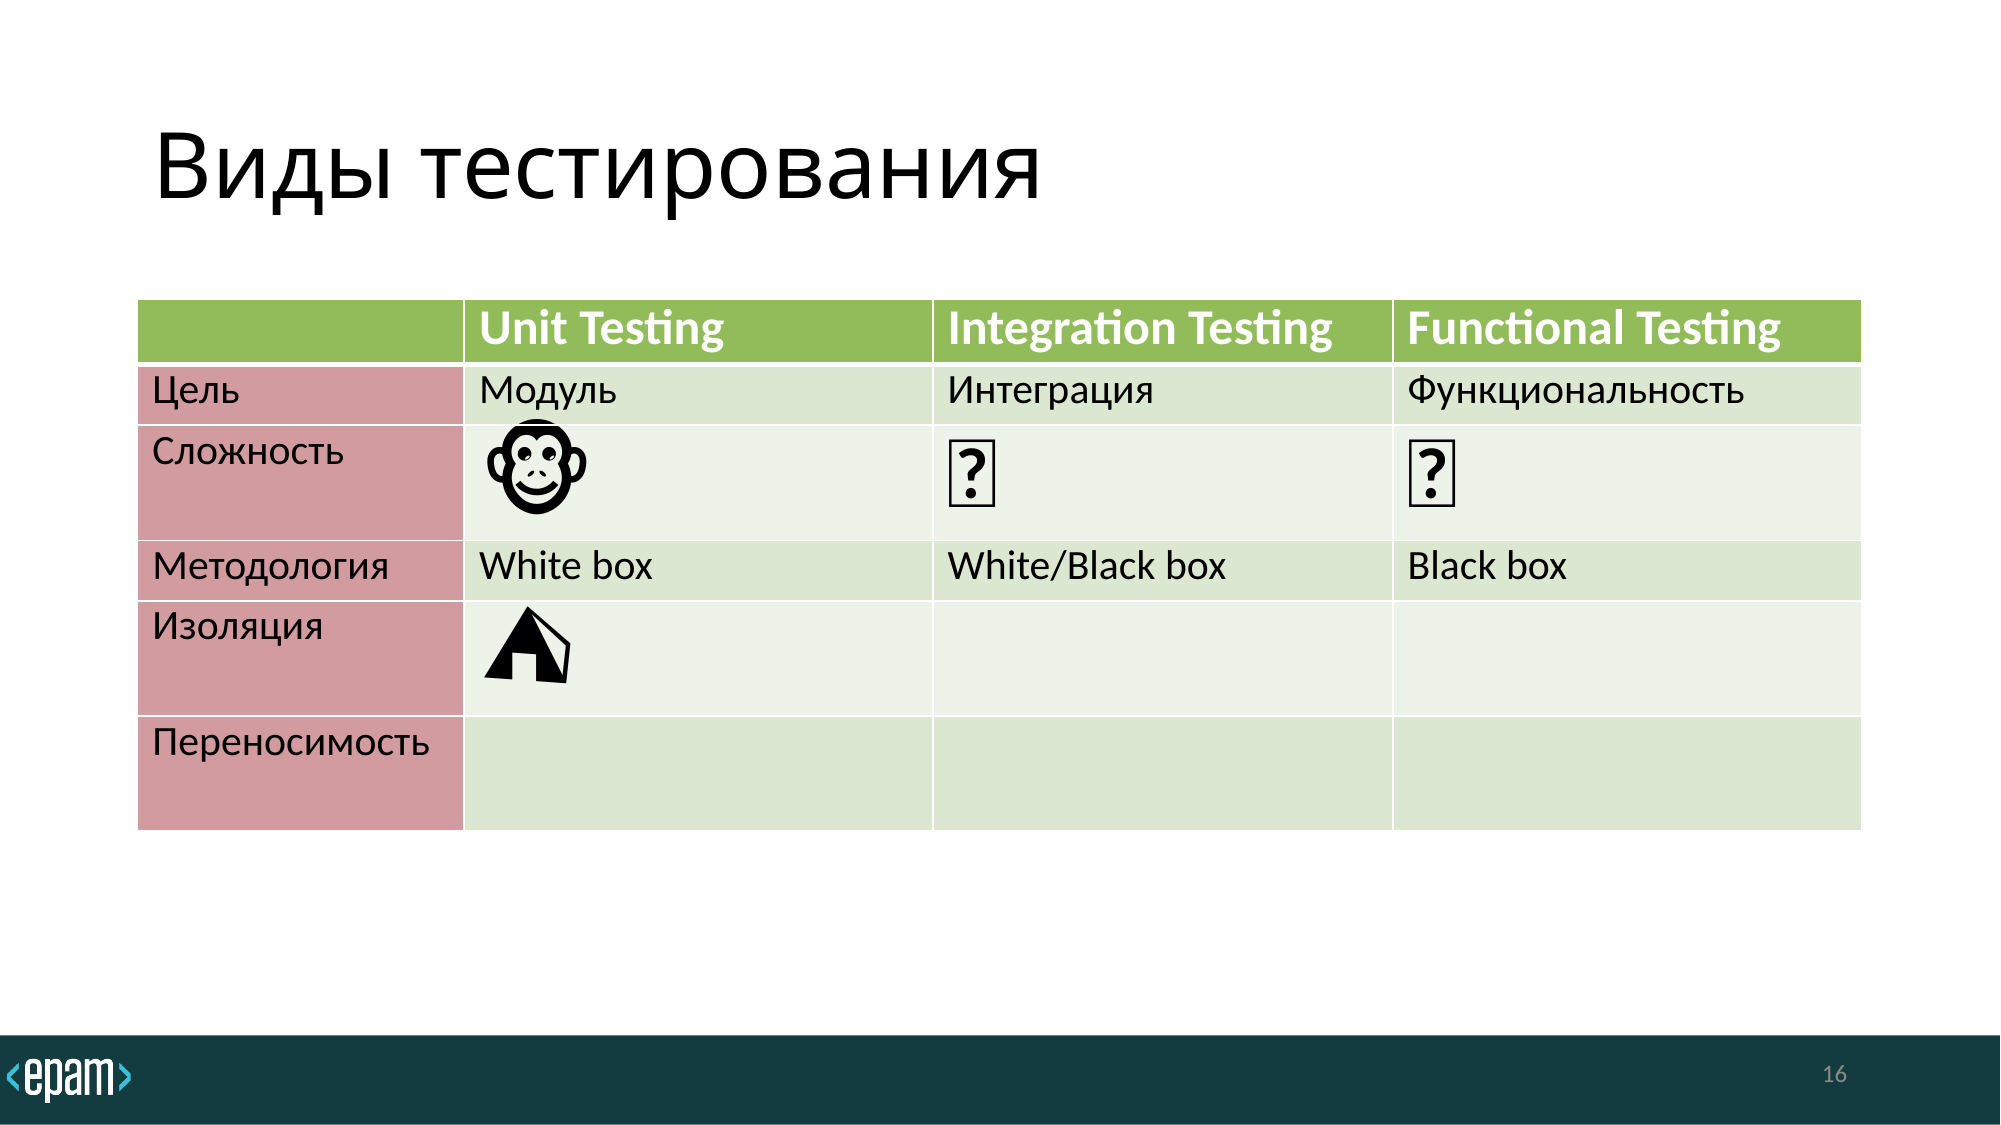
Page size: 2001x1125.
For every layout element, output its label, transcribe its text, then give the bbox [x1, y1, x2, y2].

slide_number 16 [1412, 1042, 1863, 1103]
table_header Integration Testing [934, 300, 1392, 362]
table_header [138, 300, 463, 362]
table_cell Функциональность [1394, 367, 1861, 424]
table_cell ⛺ [465, 602, 932, 715]
table_cell [1394, 717, 1861, 830]
table_header Unit Testing [465, 300, 932, 362]
table_cell Изоляция [138, 602, 463, 715]
title Виды тестирования [137, 59, 1863, 278]
table_cell Модуль [465, 367, 932, 424]
table_cell [934, 717, 1392, 830]
table_cell 🤓 [1394, 426, 1861, 540]
table_cell 🐵 [465, 426, 932, 540]
table_cell [465, 717, 932, 830]
table_cell Сложность [138, 426, 463, 540]
table_cell Переносимость [138, 717, 463, 830]
table_cell [1394, 602, 1861, 715]
table_cell Цель [138, 367, 463, 424]
table_cell Методология [138, 541, 463, 600]
table_header Functional Testing [1394, 300, 1861, 362]
table_cell Интеграция [934, 367, 1392, 424]
table_cell [934, 602, 1392, 715]
table_cell White box [465, 541, 932, 600]
table_cell White/Black box [934, 541, 1392, 600]
table_cell 🤠 [934, 426, 1392, 540]
table_cell Black box [1394, 541, 1861, 600]
